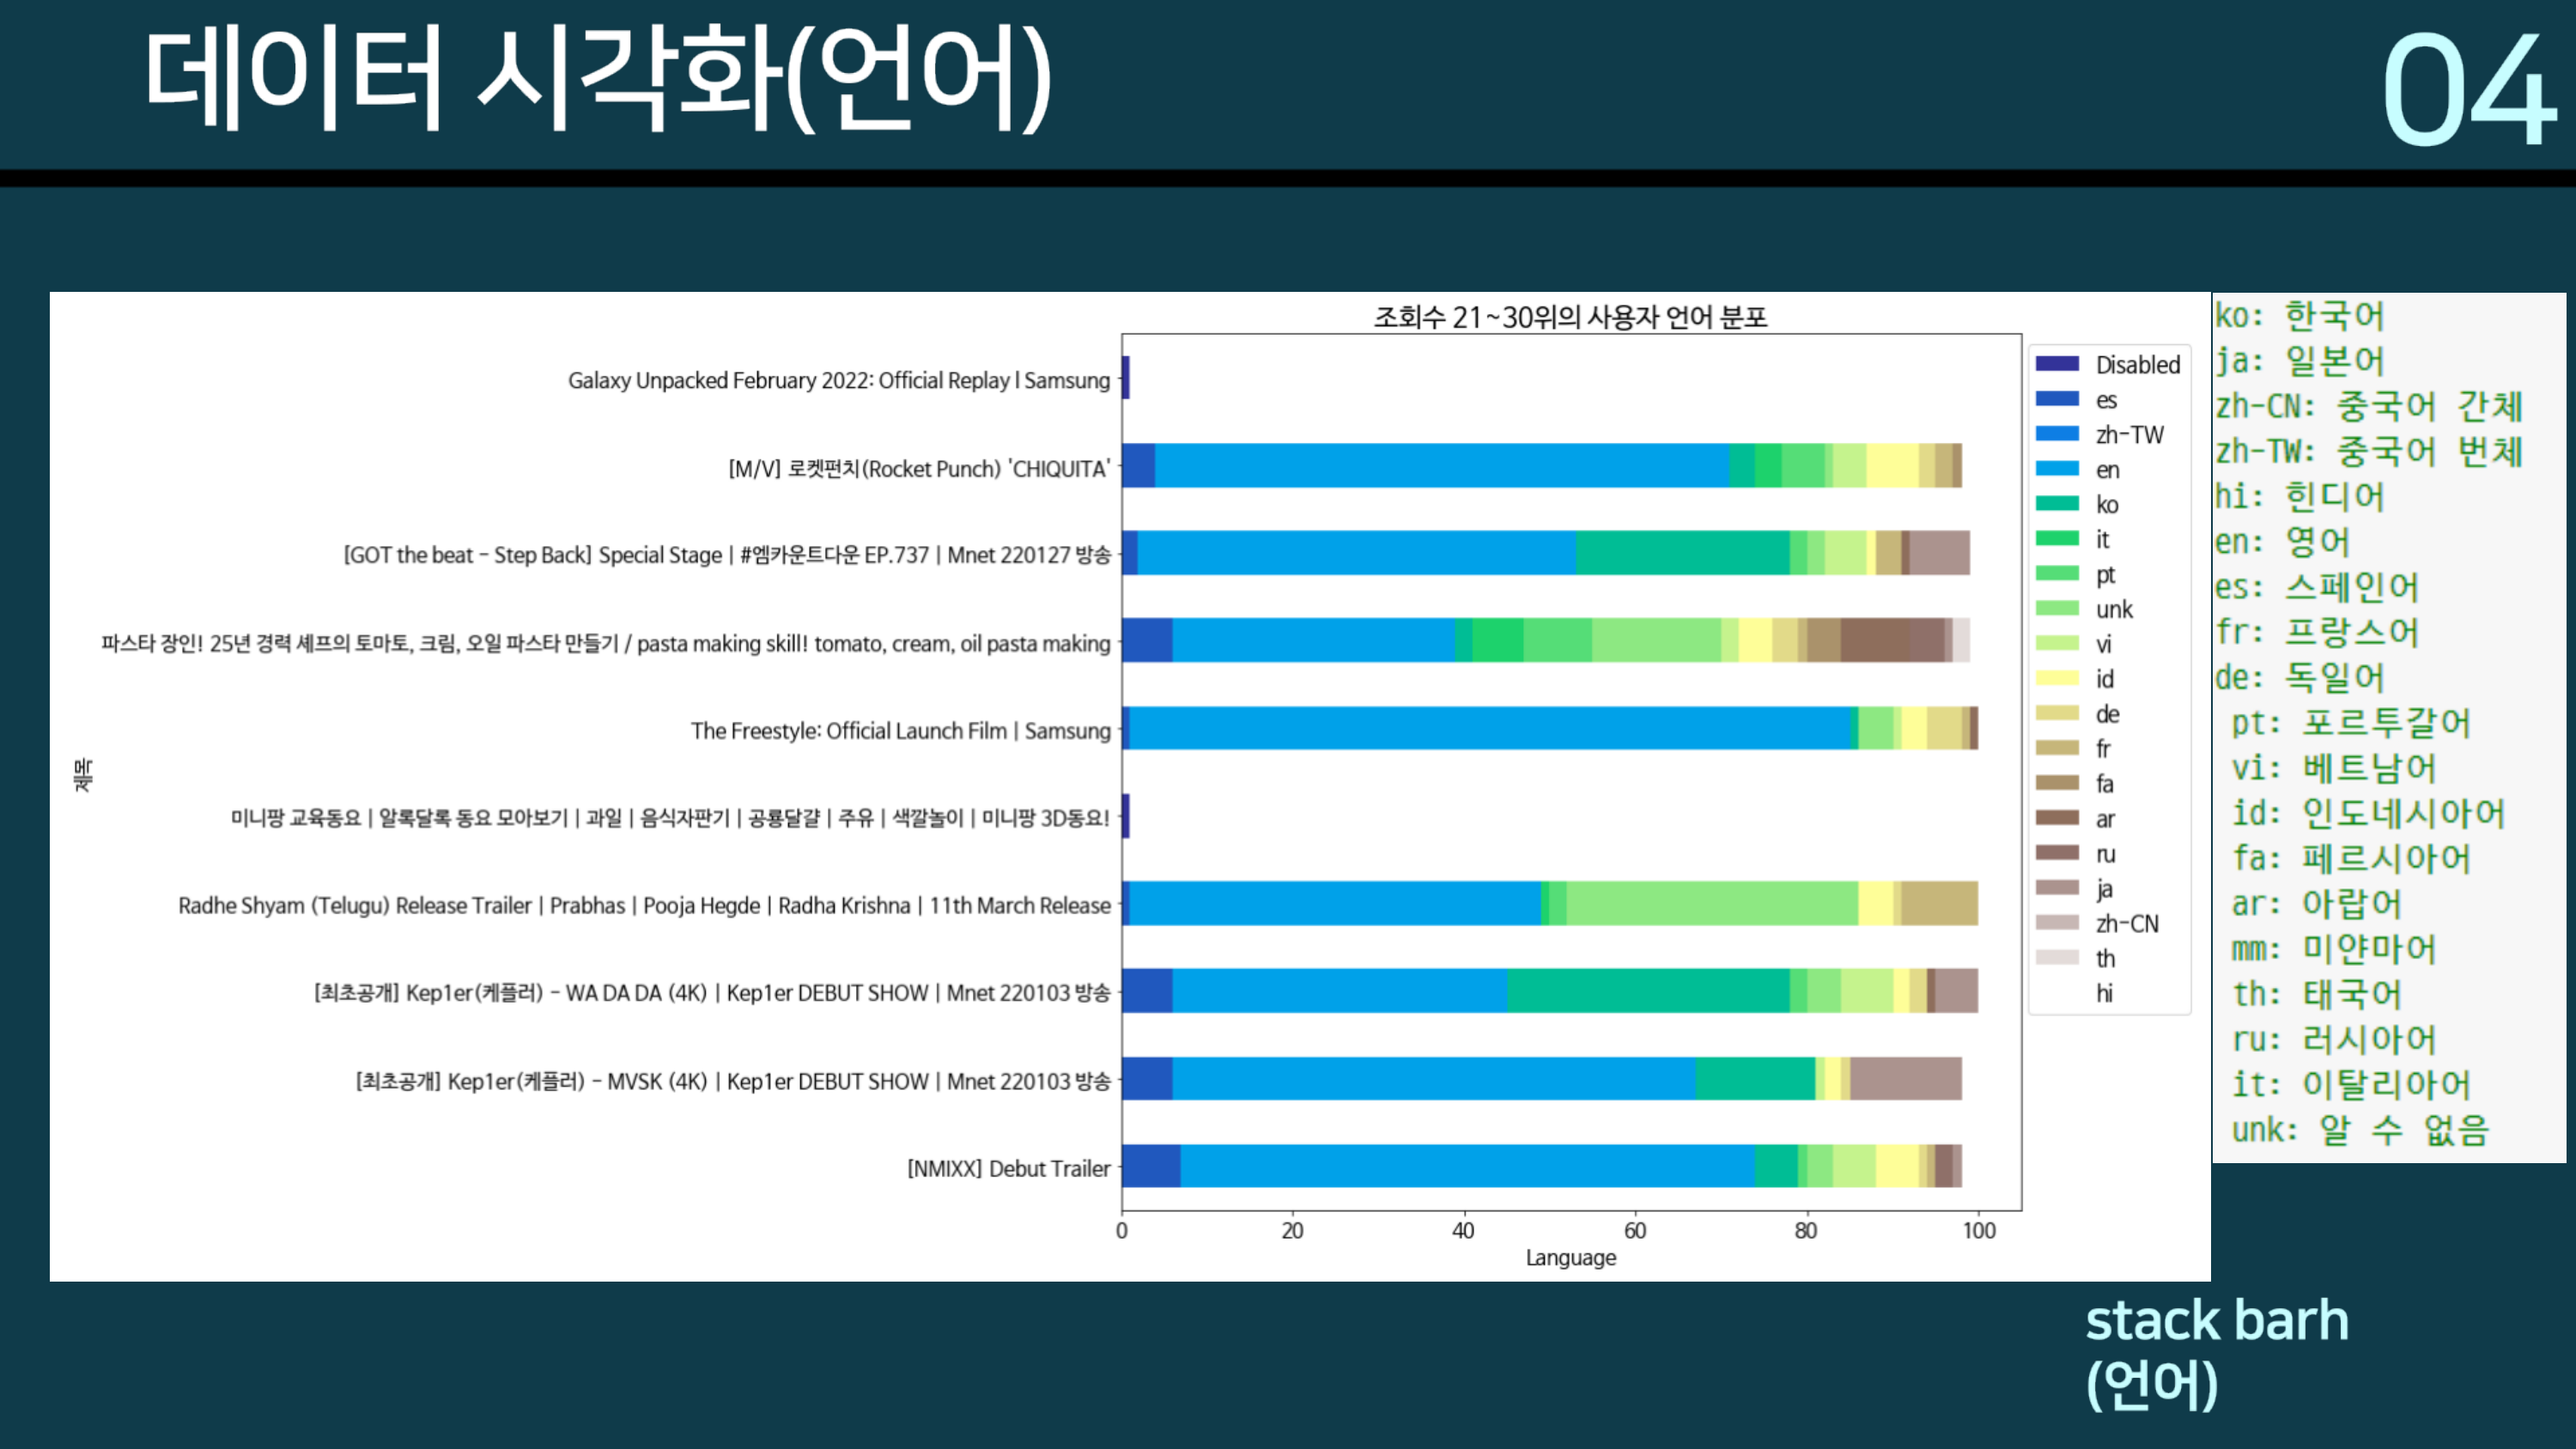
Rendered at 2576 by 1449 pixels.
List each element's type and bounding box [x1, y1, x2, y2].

picture [123, 0, 1110, 142]
text_box [50, 292, 2211, 1282]
picture [2355, 0, 2576, 142]
text_box [2212, 293, 2567, 1163]
text_box [0, 142, 2576, 214]
picture [2077, 1275, 2374, 1440]
